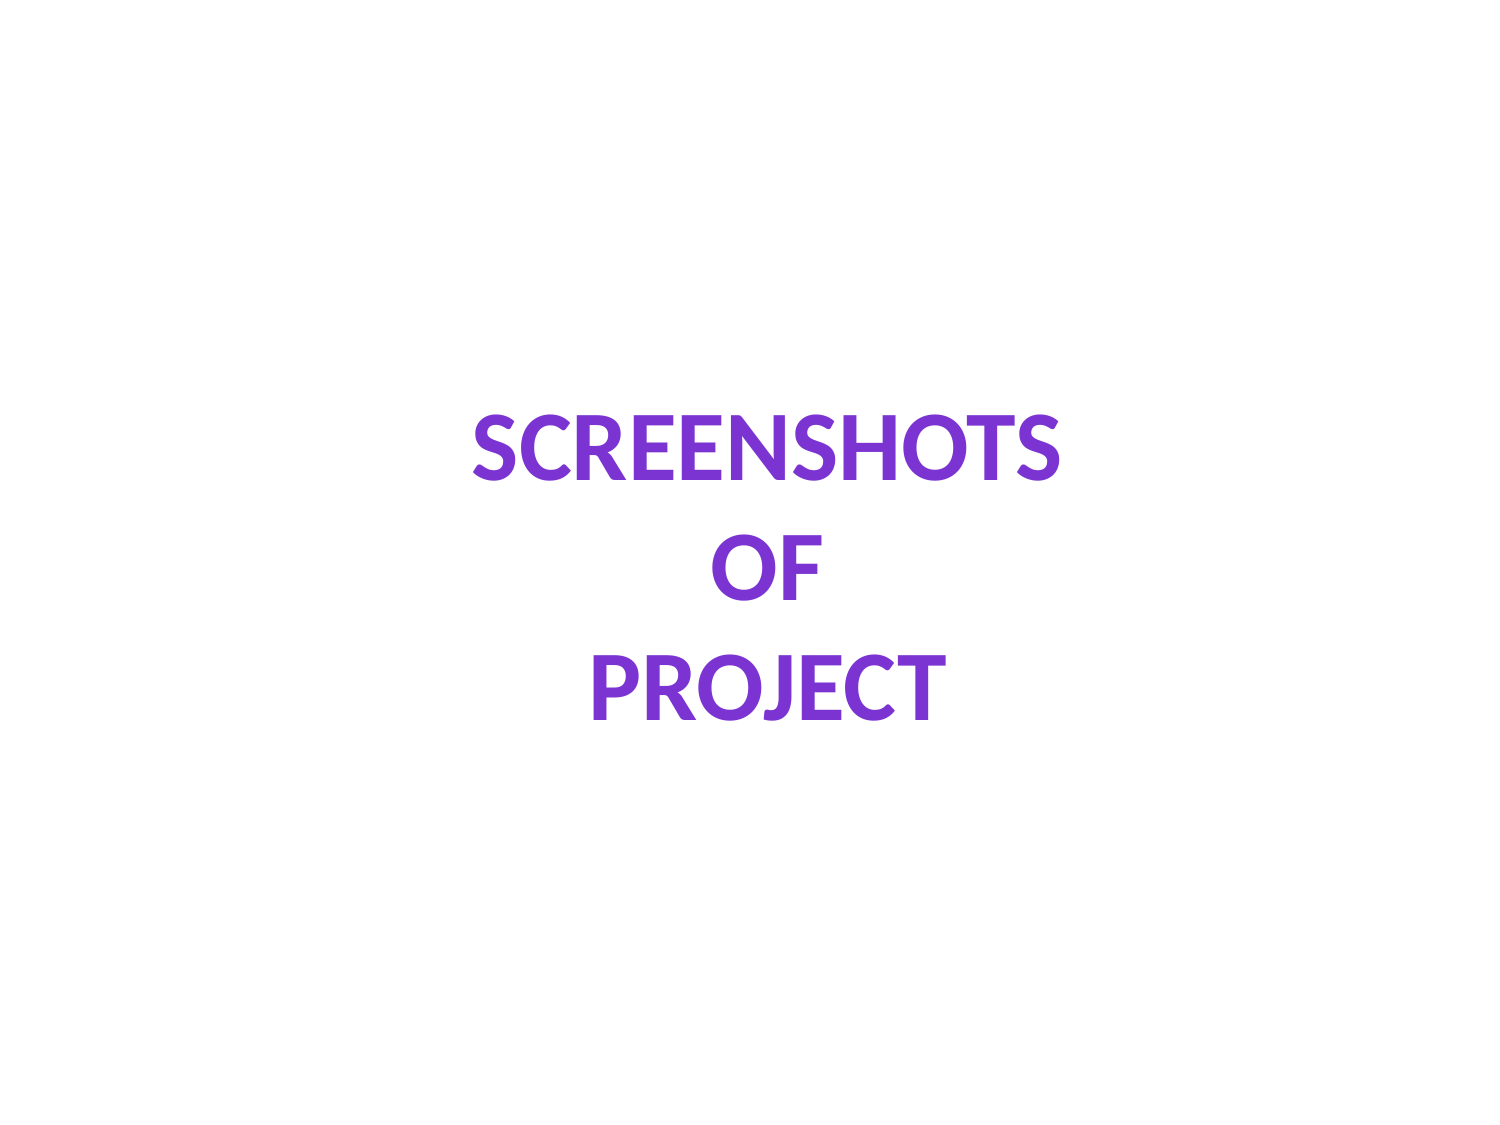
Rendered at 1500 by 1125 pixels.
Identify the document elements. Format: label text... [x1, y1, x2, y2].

text_box SCREENSHOTS Of Project [312, 373, 1223, 749]
